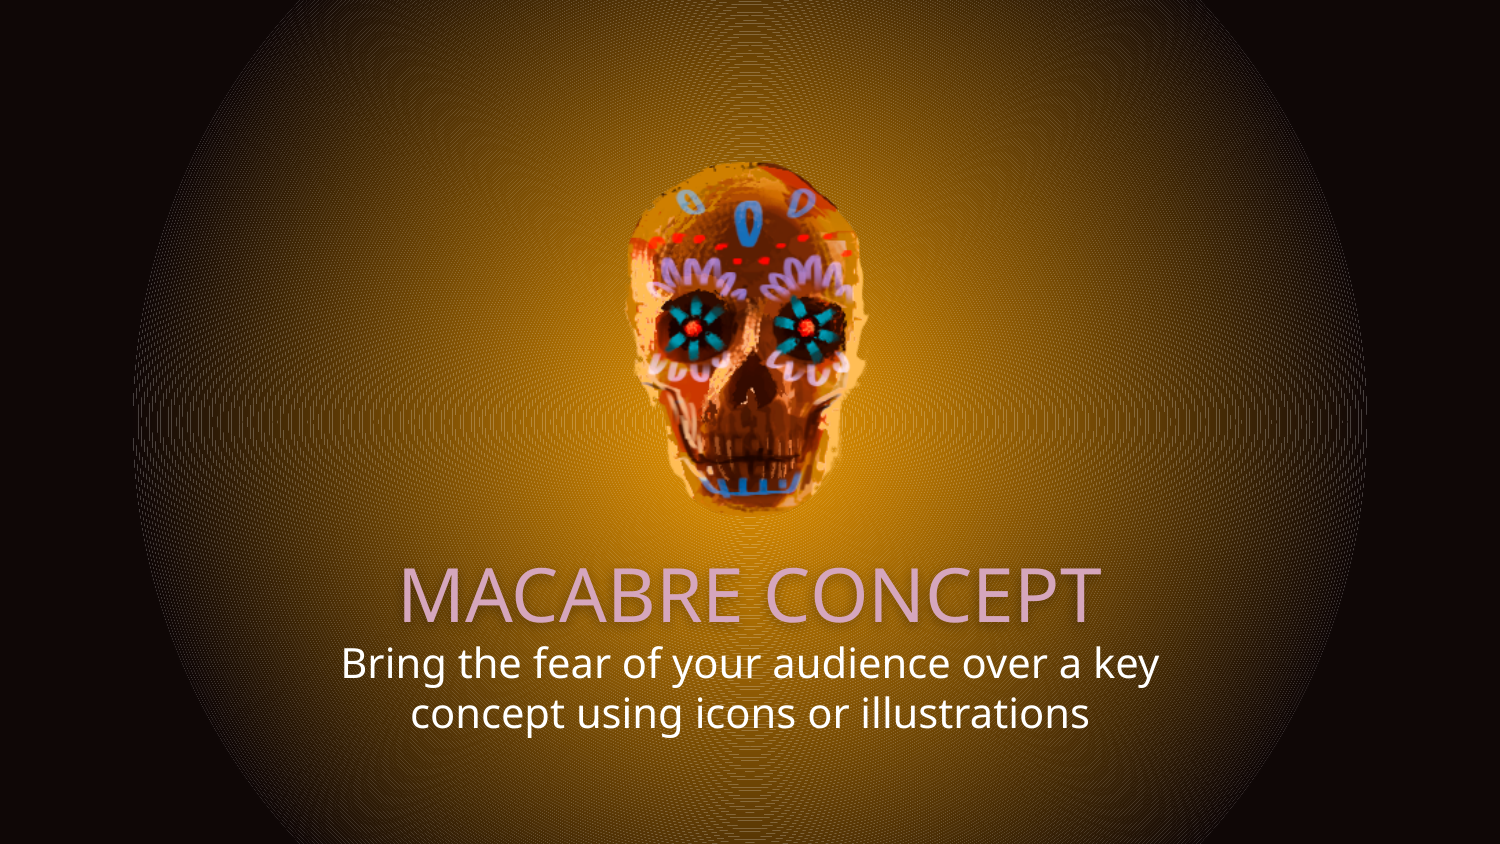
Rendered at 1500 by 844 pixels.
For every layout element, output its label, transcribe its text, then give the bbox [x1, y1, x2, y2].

picture [624, 160, 876, 517]
subtitle Bring the fear of your audience over a key concept using icons or illustrations [280, 622, 1220, 751]
title MACABRE CONCEPT [128, 497, 1371, 688]
